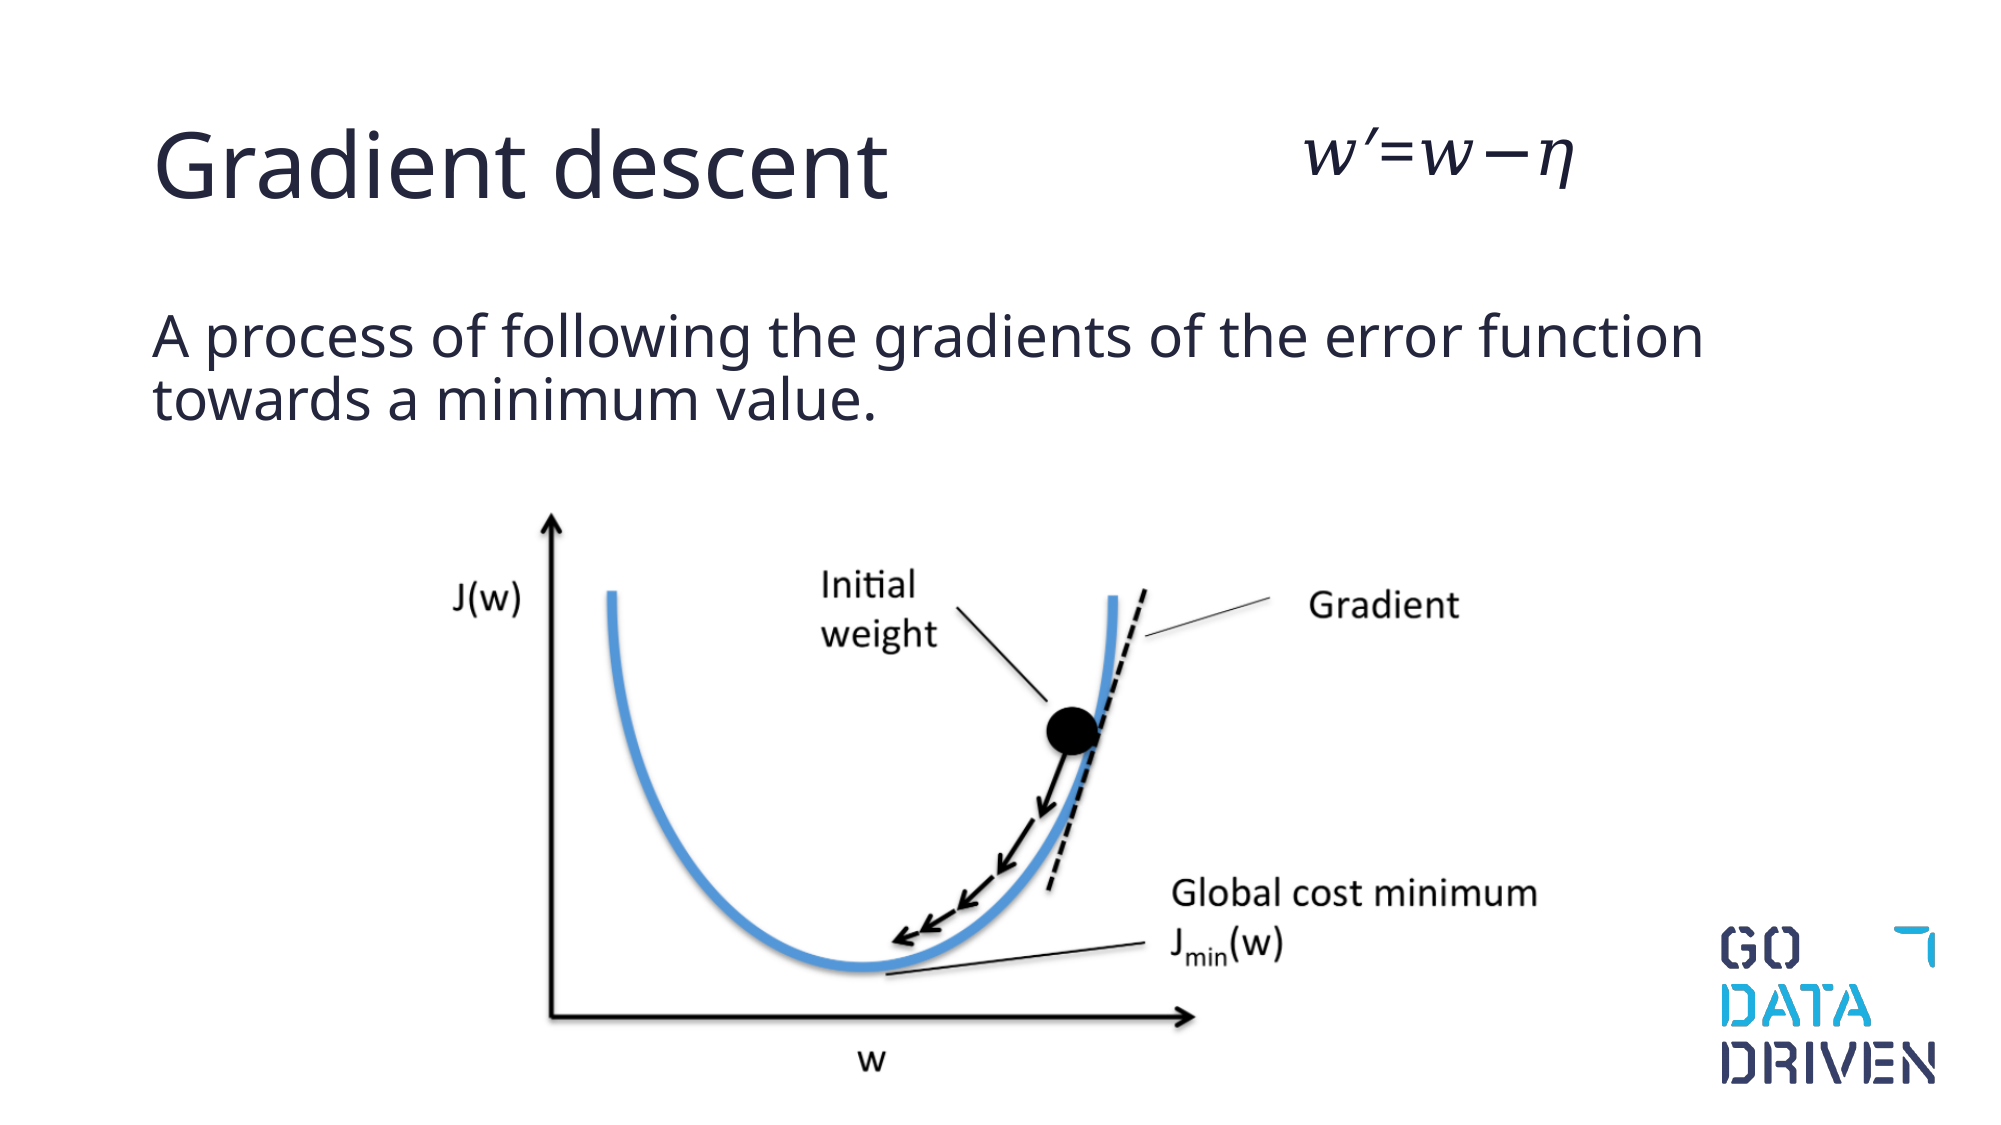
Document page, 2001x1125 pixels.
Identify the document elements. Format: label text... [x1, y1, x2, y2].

picture [1721, 926, 1935, 1084]
title Gradient descent [137, 59, 1863, 278]
list A process of following the gradients of the error function towards a minimum value. [137, 299, 1863, 1014]
picture [446, 485, 1554, 1078]
